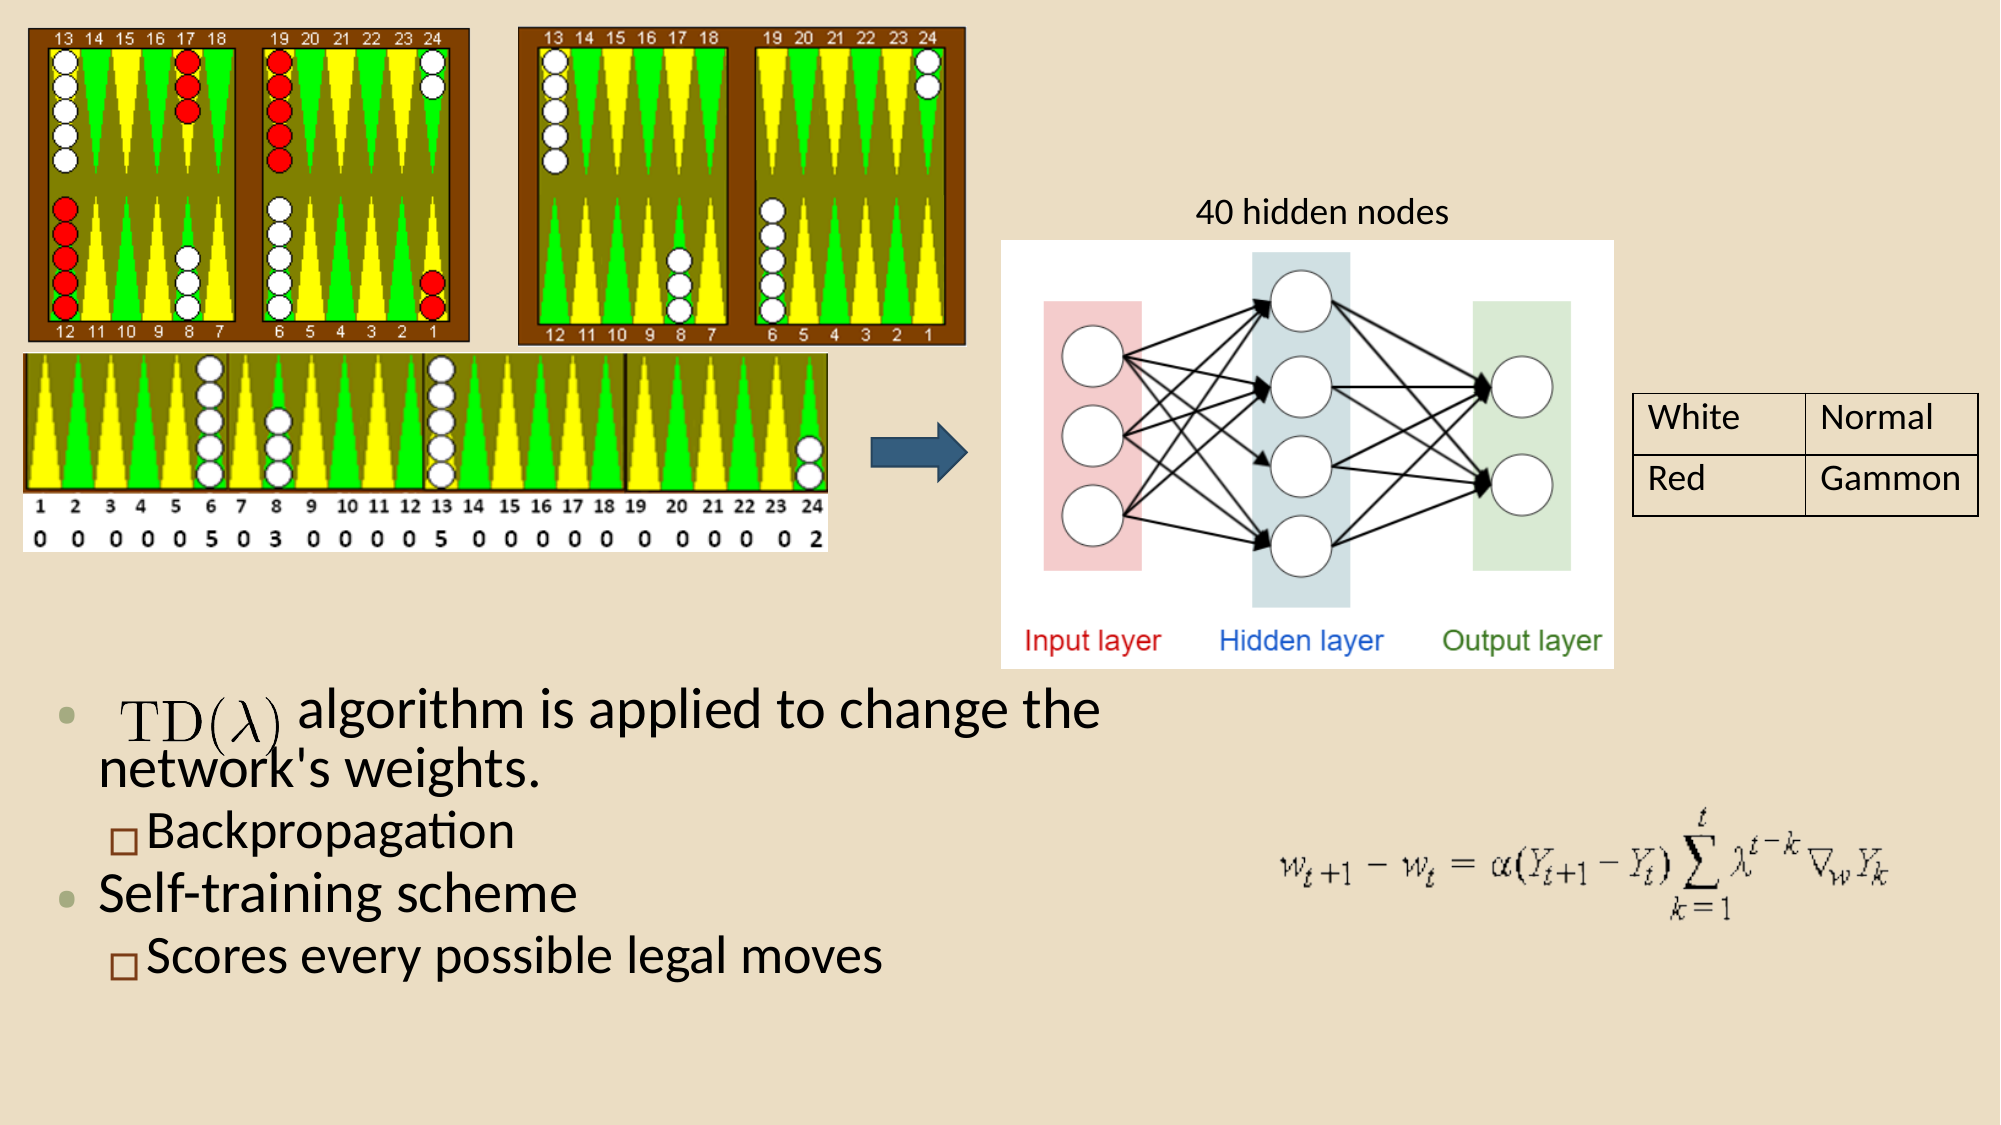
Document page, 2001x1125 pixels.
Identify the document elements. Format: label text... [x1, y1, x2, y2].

picture [23, 352, 828, 552]
picture [1274, 803, 1900, 927]
picture [1001, 240, 1614, 669]
text_box 40 hidden nodes [1180, 180, 1465, 240]
table_header Normal [1806, 394, 1977, 454]
text_box [870, 421, 969, 484]
text_box algorithm is applied to change the network's weights. Backpropagation Self-training scheme Scores every possible legal moves [23, 677, 1134, 1105]
table_header White [1634, 394, 1805, 454]
picture [120, 697, 280, 756]
table_cell Gammon [1806, 456, 1977, 515]
table_cell Red [1634, 456, 1805, 515]
picture [23, 25, 477, 347]
picture [518, 26, 967, 347]
